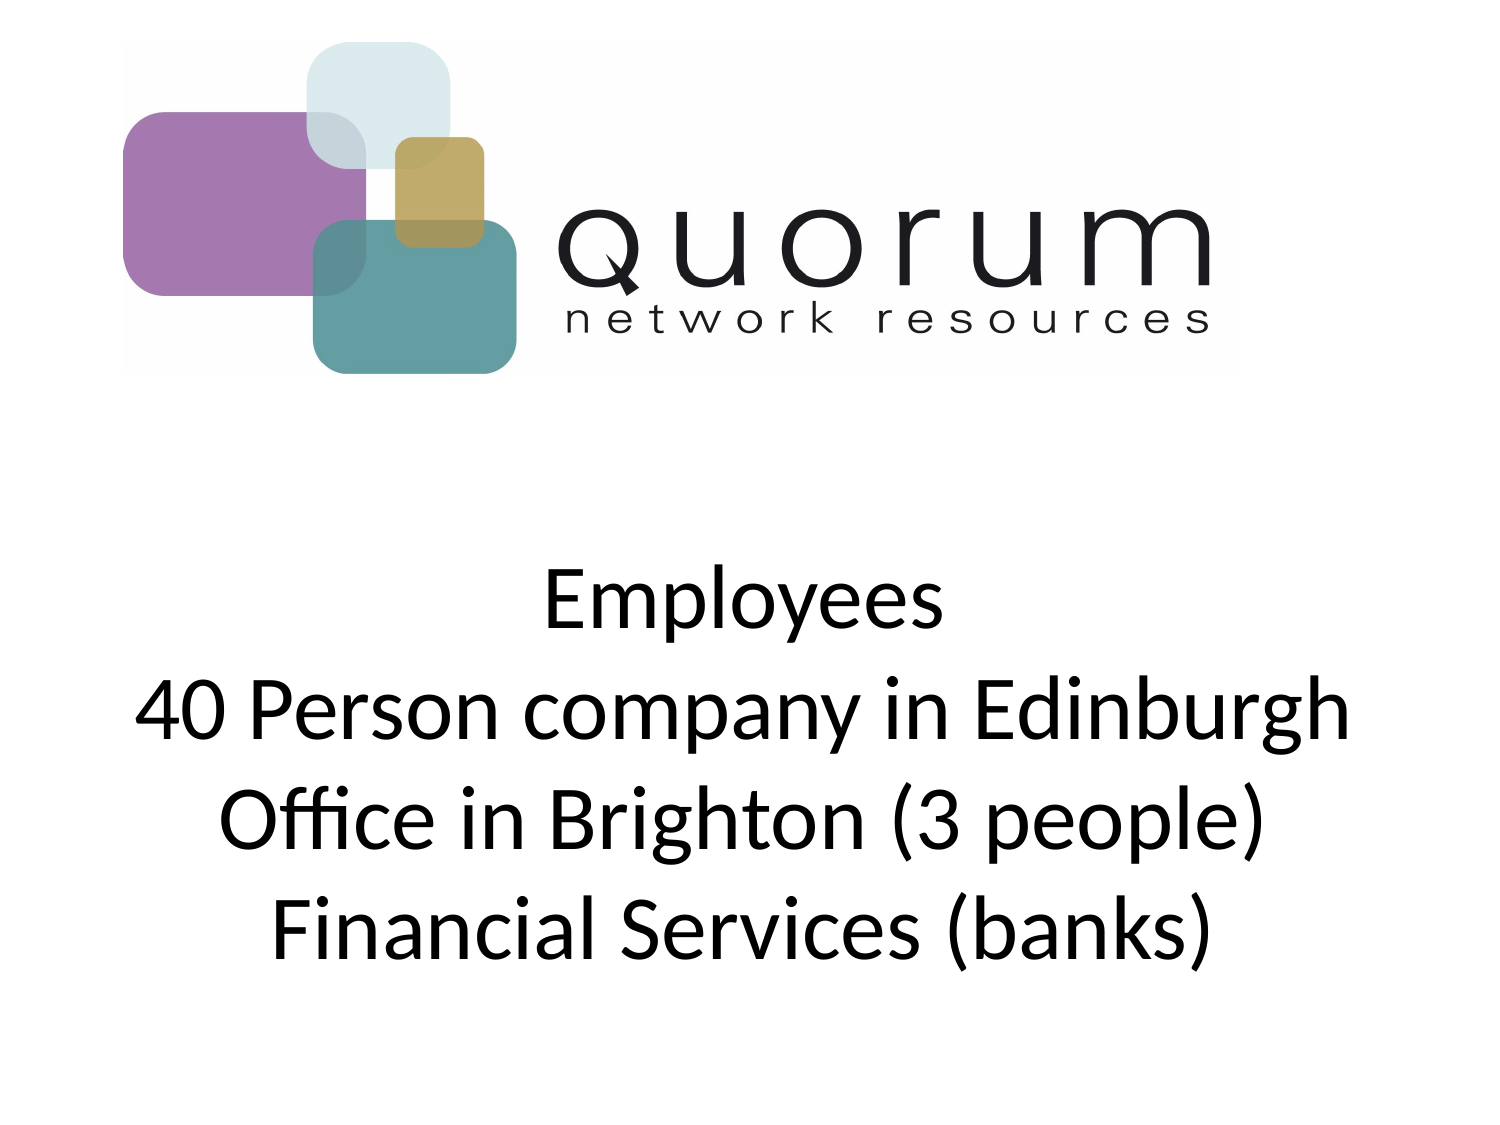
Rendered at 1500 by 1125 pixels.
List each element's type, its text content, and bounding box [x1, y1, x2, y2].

picture [123, 42, 1239, 374]
title Employees 40 Person company in Edinburgh Office in Brighton (3 people) Financial Services (banks) [41, 479, 1447, 1035]
